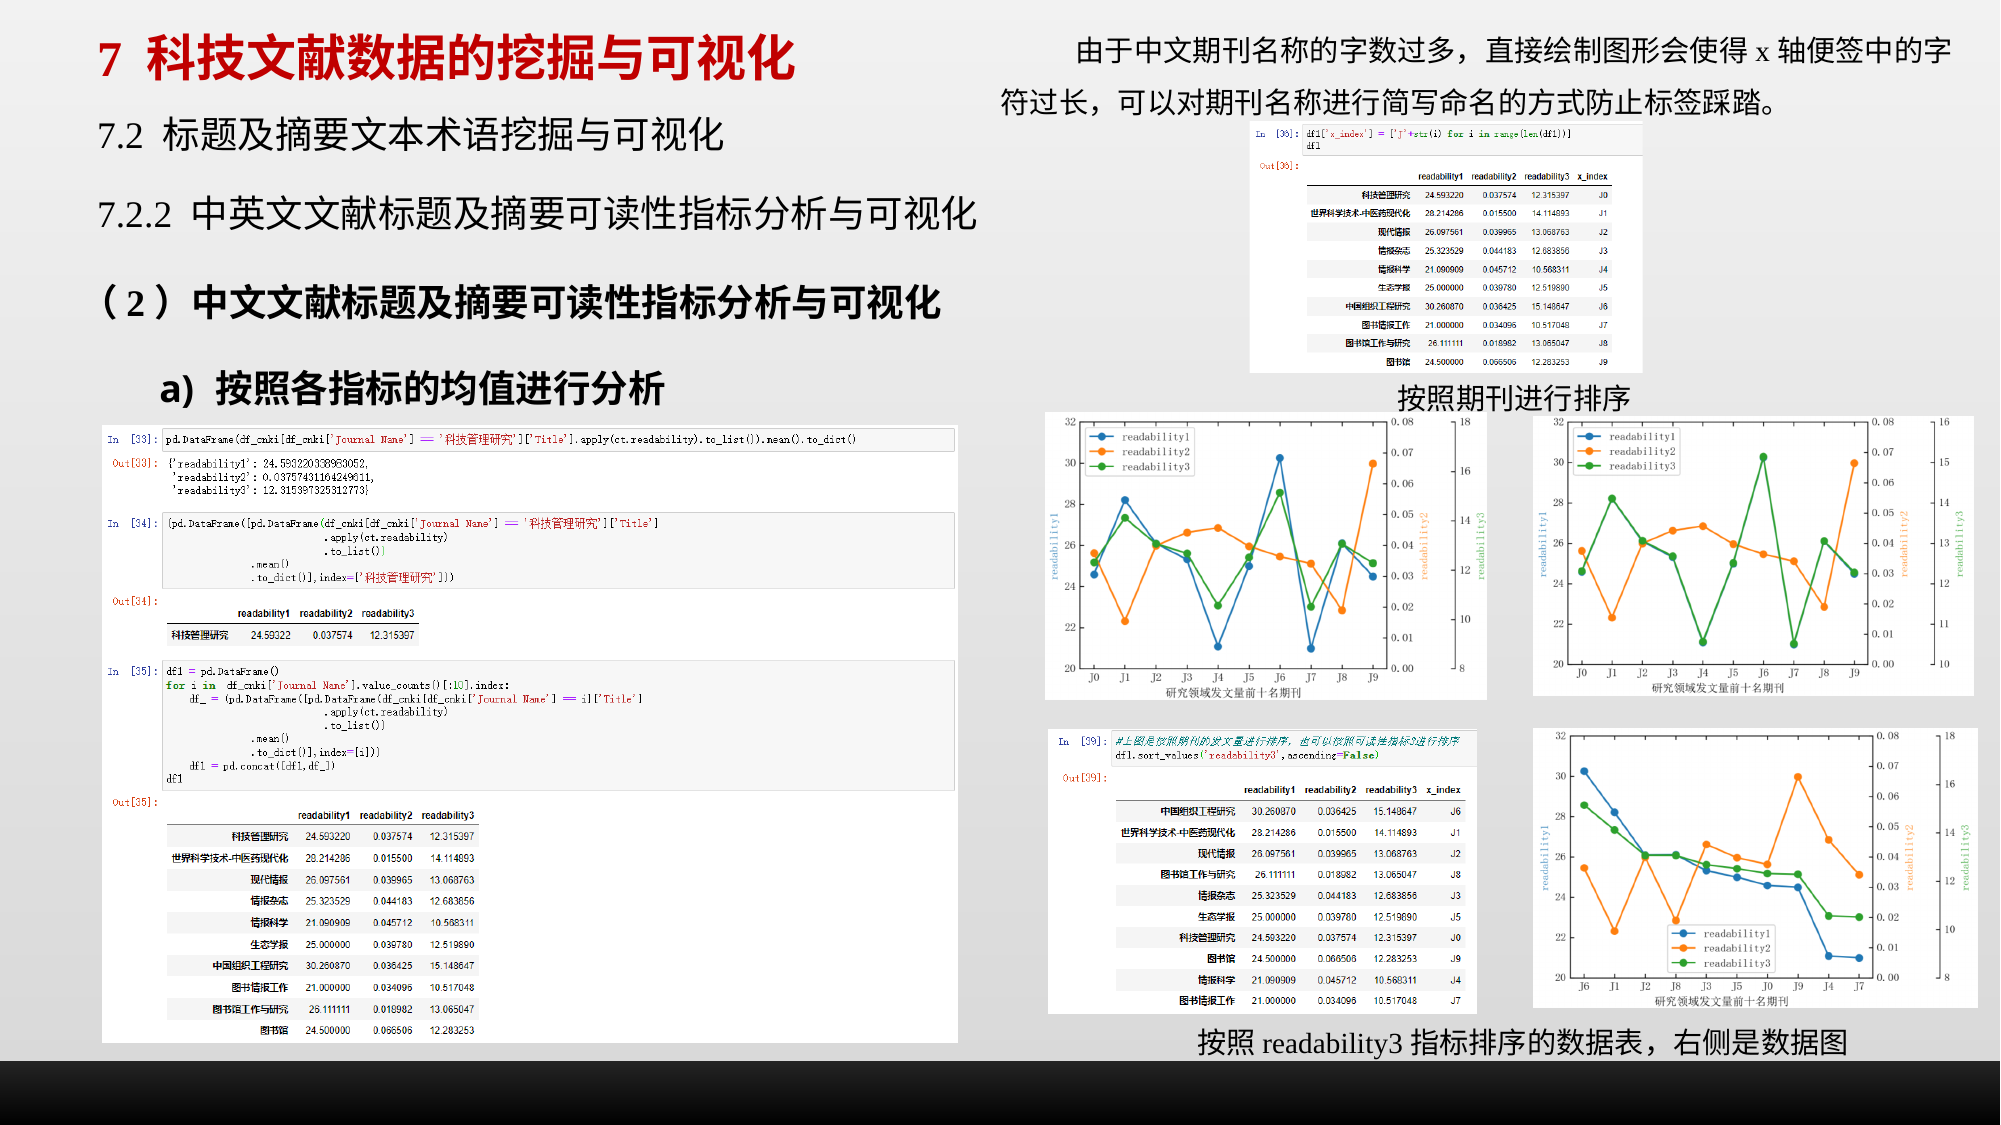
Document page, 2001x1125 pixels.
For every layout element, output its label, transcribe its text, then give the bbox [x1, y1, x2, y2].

text_box 按照readability3指标排序的数据表，右侧是数据图 [1182, 1017, 2000, 1067]
text_box 7.2 标题及摘要文本术语挖掘与可视化 [82, 103, 1083, 164]
text_box 7.2.2 中英文文献标题及摘要可读性指标分析与可视化 [82, 181, 1083, 242]
text_box 按照各指标的均值进行分析 [144, 334, 1145, 418]
picture [1045, 412, 1487, 701]
text_box （2）中文文献标题及摘要可读性指标分析与可视化 [21, 249, 1022, 332]
text_box 按照期刊进行排序 [1382, 373, 1681, 423]
picture [1249, 120, 1643, 373]
picture [102, 425, 958, 1043]
text_box 由于中文期刊名称的字数过多，直接绘制图形会使得x轴便签中的字符过长，可以对期刊名称进行简写命名的方式防止标签踩踏。 [985, 7, 1987, 128]
picture [1048, 729, 1477, 1014]
text_box 7 科技文献数据的挖掘与可视化 [82, 19, 985, 94]
picture [1532, 728, 1978, 1008]
picture [1532, 416, 1974, 696]
